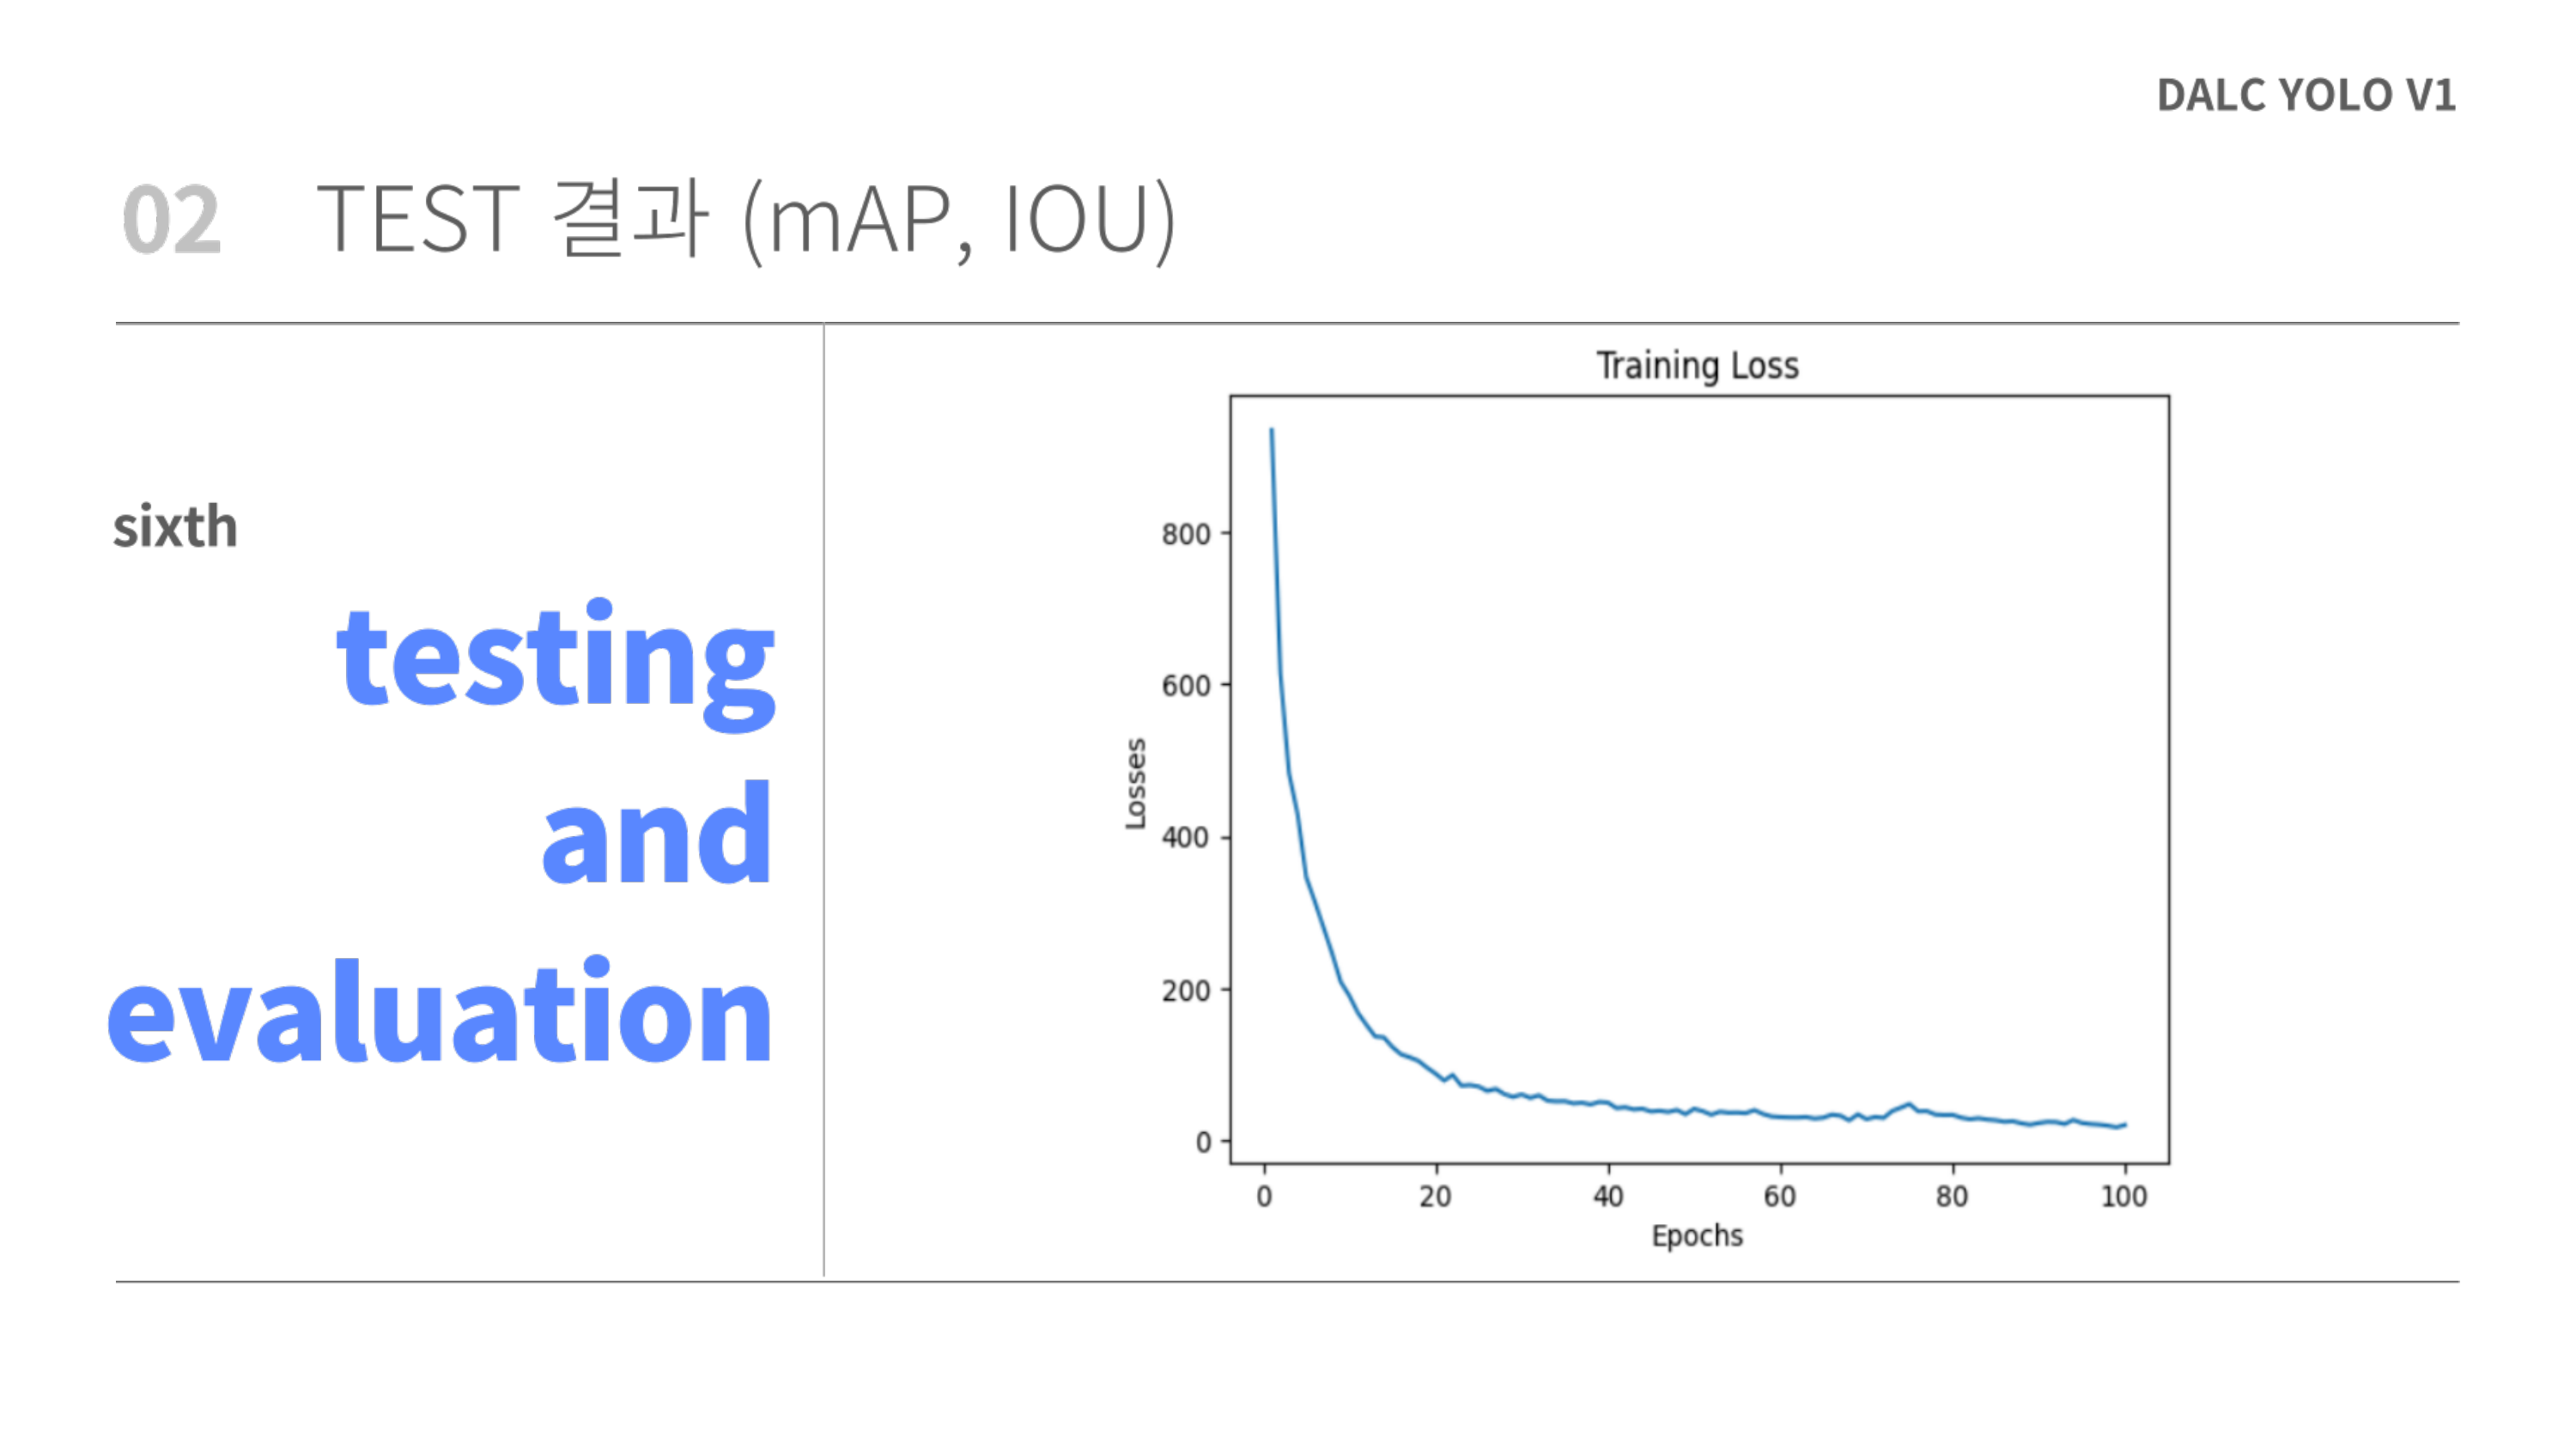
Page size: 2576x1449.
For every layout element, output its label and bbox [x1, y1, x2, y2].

text_box [116, 1280, 2460, 1283]
picture [2140, 48, 2495, 165]
text_box [1278, 322, 2460, 325]
text_box [1042, 327, 2239, 1274]
text_box [345, 798, 1037, 802]
picture [31, 92, 1273, 1276]
